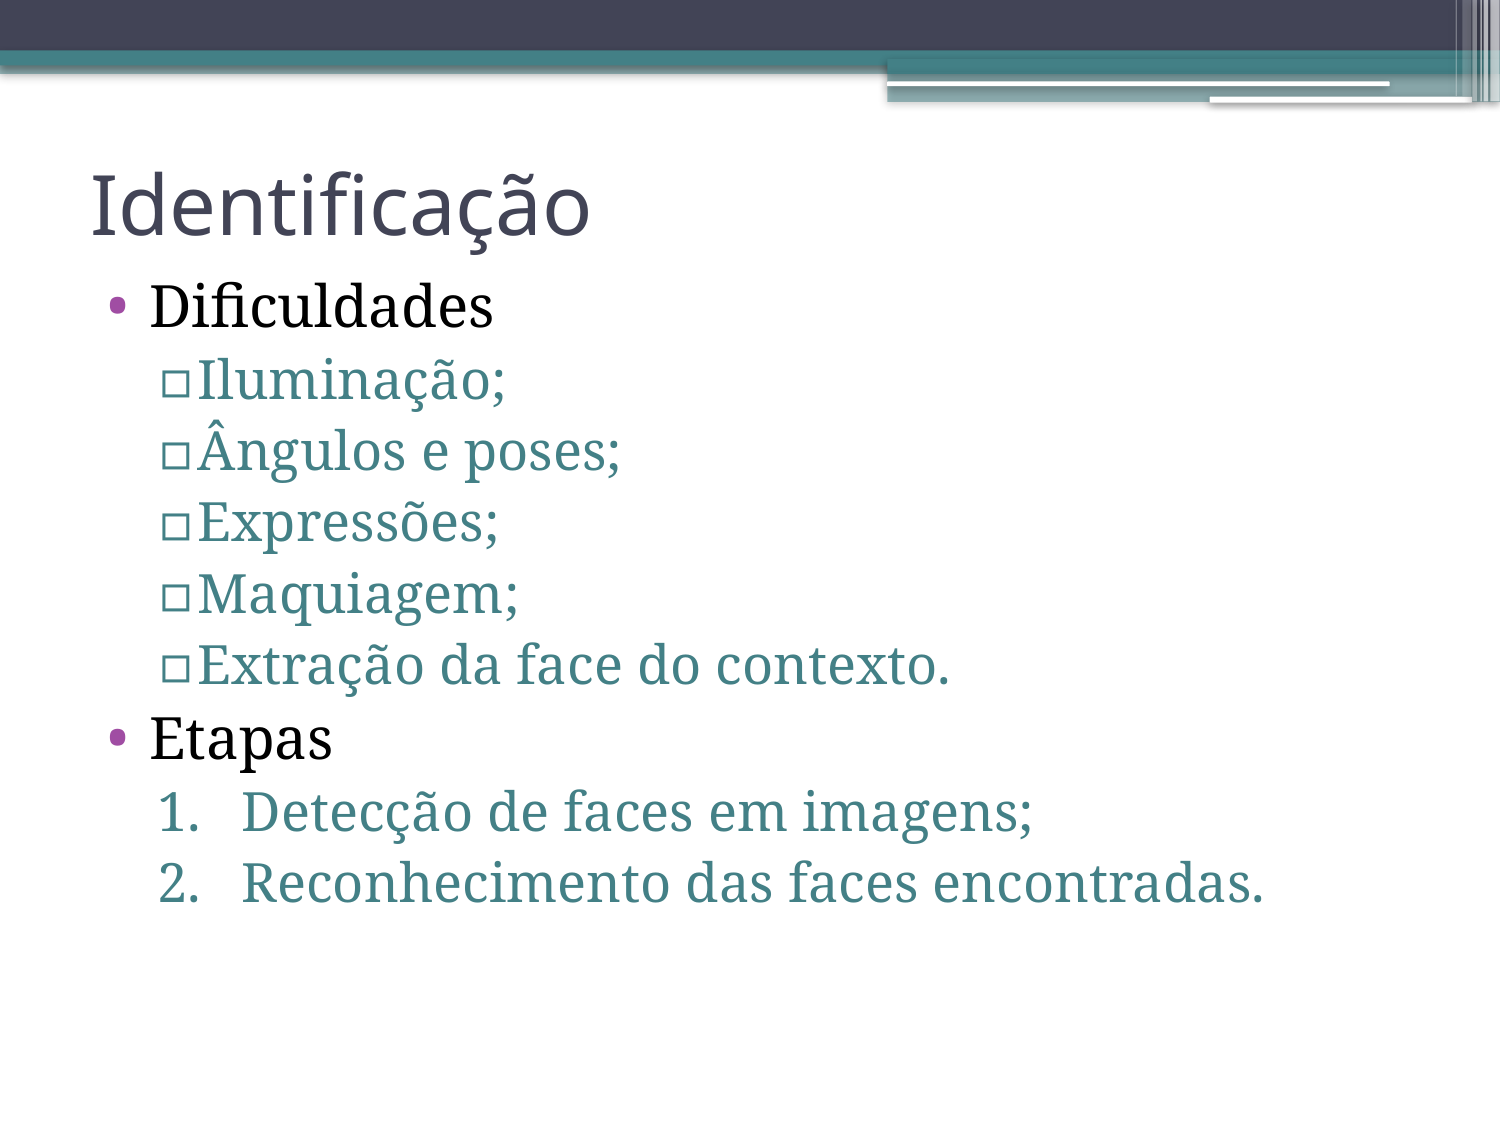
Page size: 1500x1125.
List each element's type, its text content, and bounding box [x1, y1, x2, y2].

list Dificuldades Iluminação; Ângulos e poses; Expressões; Maquiagem; Extração da face do contexto. Etapas Detecção de faces em imagens; Reconhecimento das faces encontradas. [75, 261, 1425, 1079]
title Identificação [75, 114, 1425, 261]
